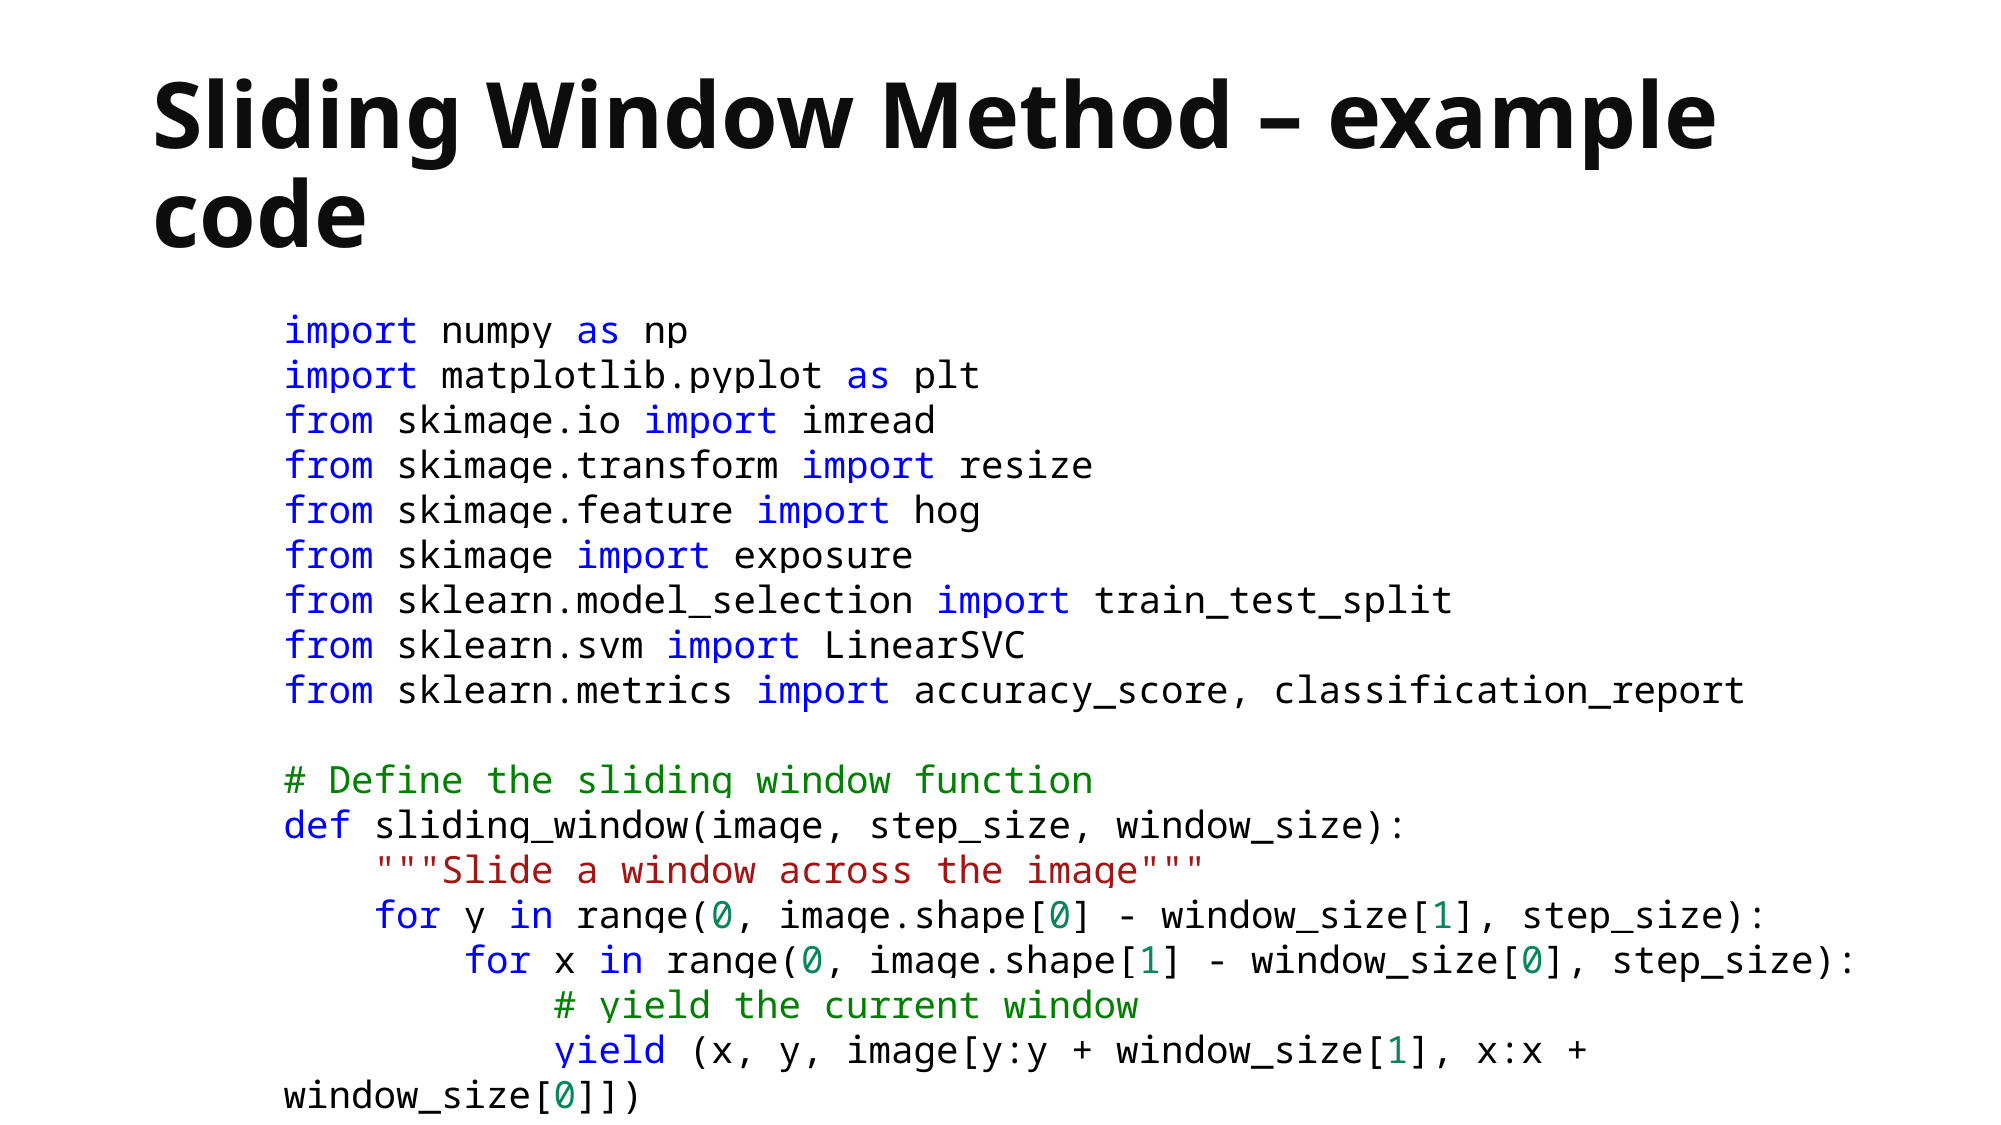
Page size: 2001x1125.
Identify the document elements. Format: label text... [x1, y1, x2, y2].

title Sliding Window Method – example code [137, 59, 1863, 278]
text_box import numpy as np import matplotlib.pyplot as plt from skimage.io import imread from skimage.transform import resize from skimage.feature import hog from skimage import exposure from sklearn.model_selection import train_test_split from sklearn.svm import LinearSVC from sklearn.metrics import accuracy_score, classification_report # Define the sliding window function def sliding_window(image, step_size, window_size): """Slide a window across the image""" for y in range(0, image.shape[0] - window_size[1], step_size): for x in range(0, image.shape[1] - window_size[0], step_size): # yield the current window yield (x, y, image[y:y + window_size[1], x:x + window_size[0]]) [268, 298, 1961, 1124]
